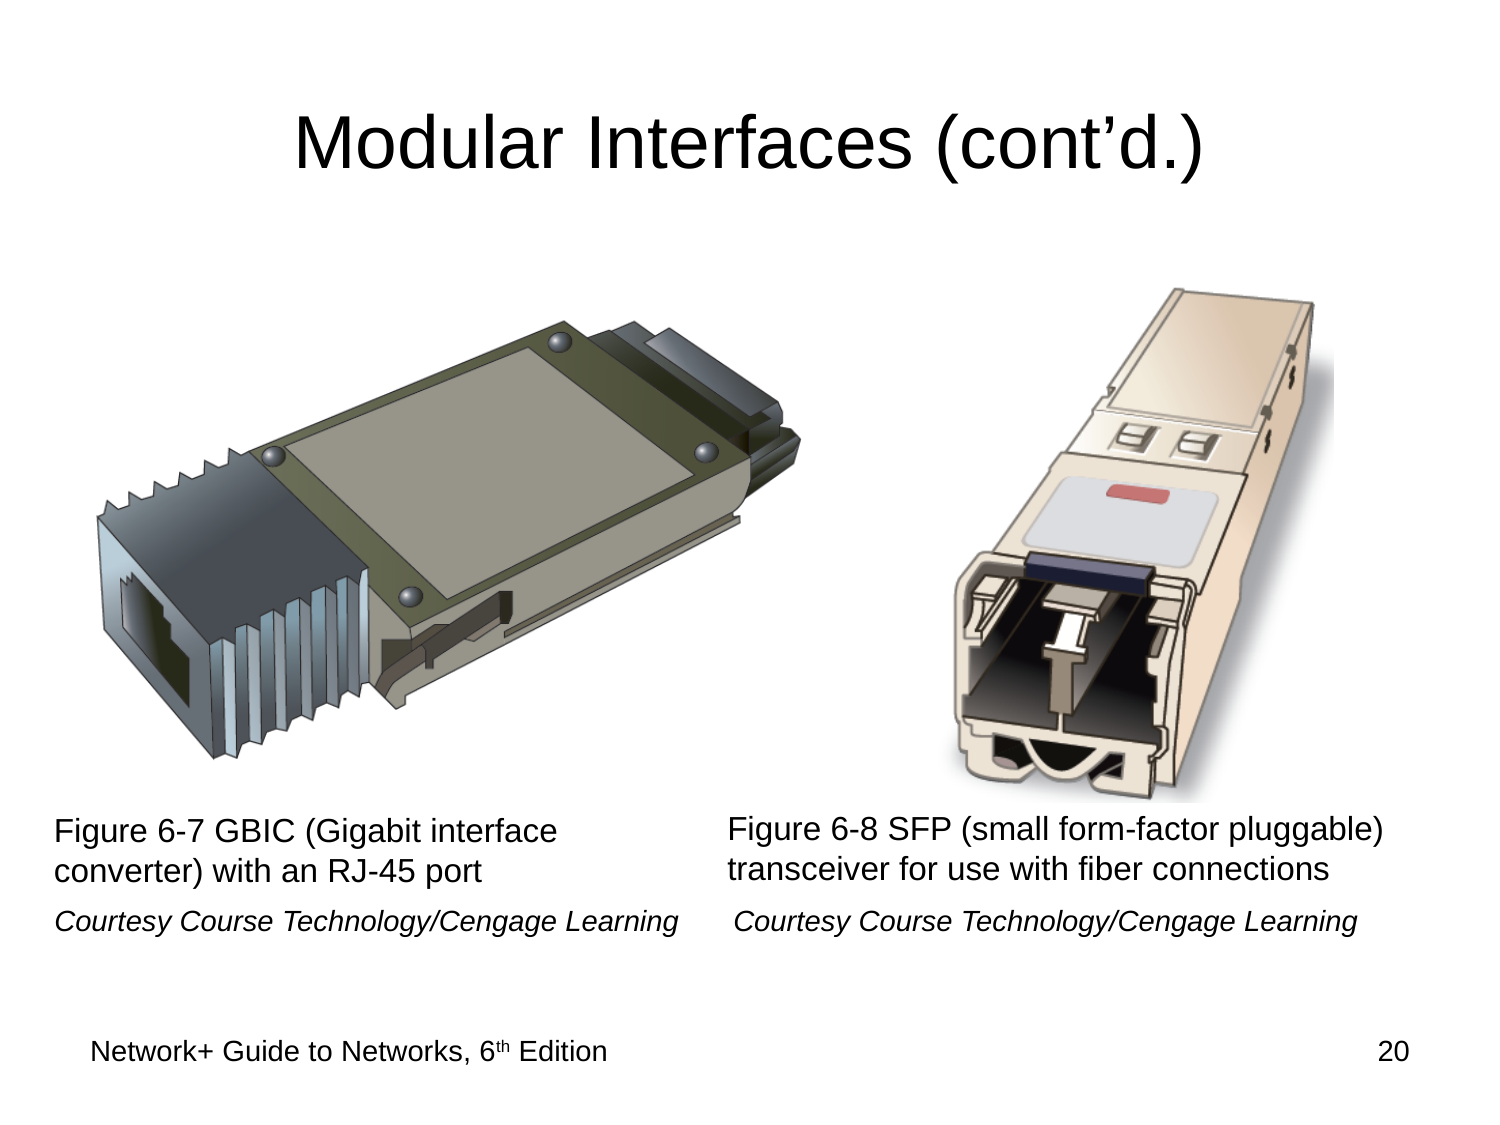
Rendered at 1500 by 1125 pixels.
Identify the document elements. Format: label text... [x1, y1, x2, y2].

text_box Figure 6-7 GBIC (Gigabit interface converter) with an RJ-45 port [39, 802, 588, 894]
slide_number 20 [1074, 1024, 1426, 1103]
picture [937, 269, 1334, 803]
text_box Courtesy Course Technology/Cengage Learning [39, 894, 695, 945]
text_box Courtesy Course Technology/Cengage Learning [718, 894, 1374, 945]
text_box Figure 6-8 SFP (small form-factor pluggable) transceiver for use with fiber connections [712, 800, 1438, 895]
picture [88, 304, 807, 768]
title Modular Interfaces (cont’d.) [75, 45, 1425, 233]
footer Network+ Guide to Networks, 6th Edition [74, 1024, 988, 1103]
